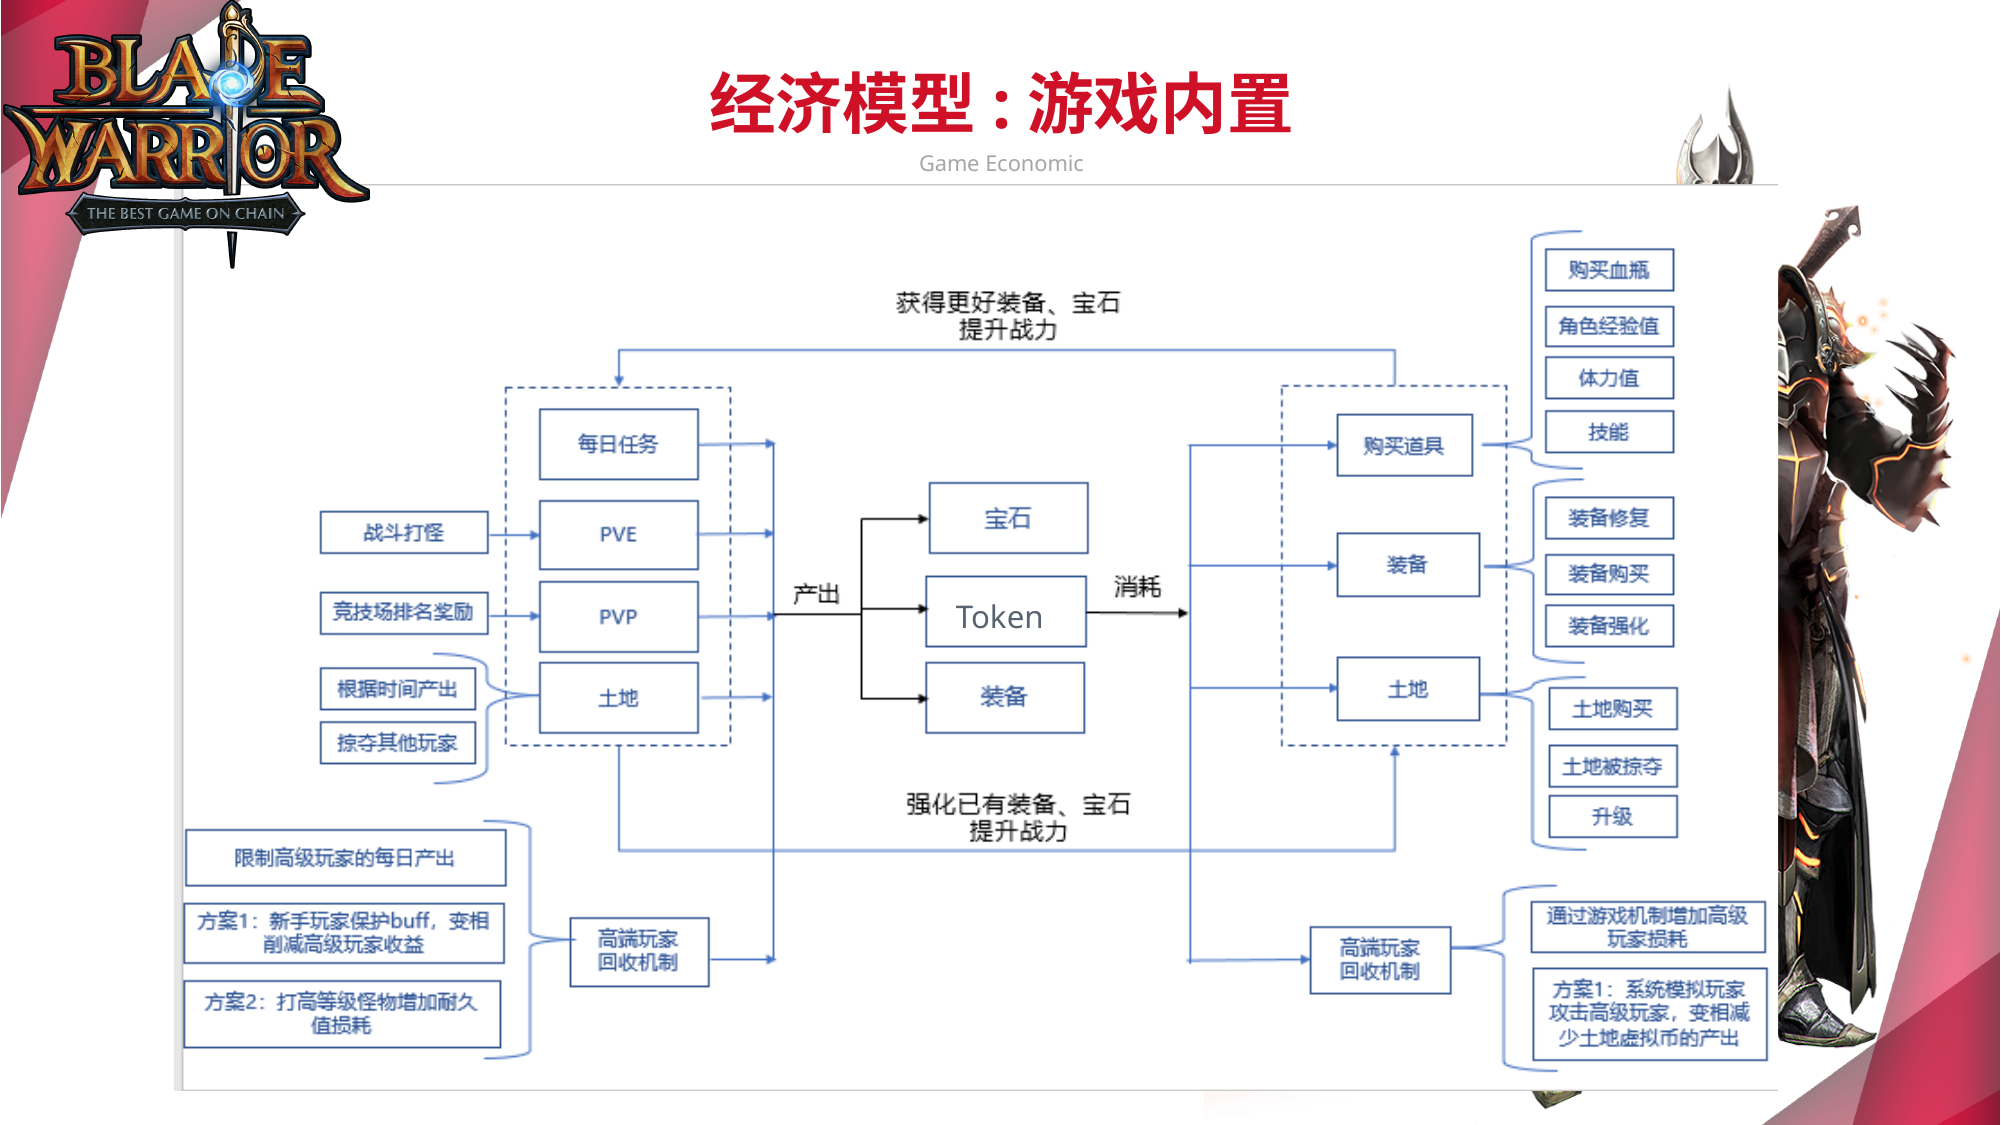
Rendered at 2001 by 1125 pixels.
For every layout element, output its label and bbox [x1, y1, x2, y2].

text_box [173, 184, 1779, 1091]
text_box [544, 54, 1459, 184]
picture [1204, 0, 2000, 1125]
picture [2, 0, 370, 520]
